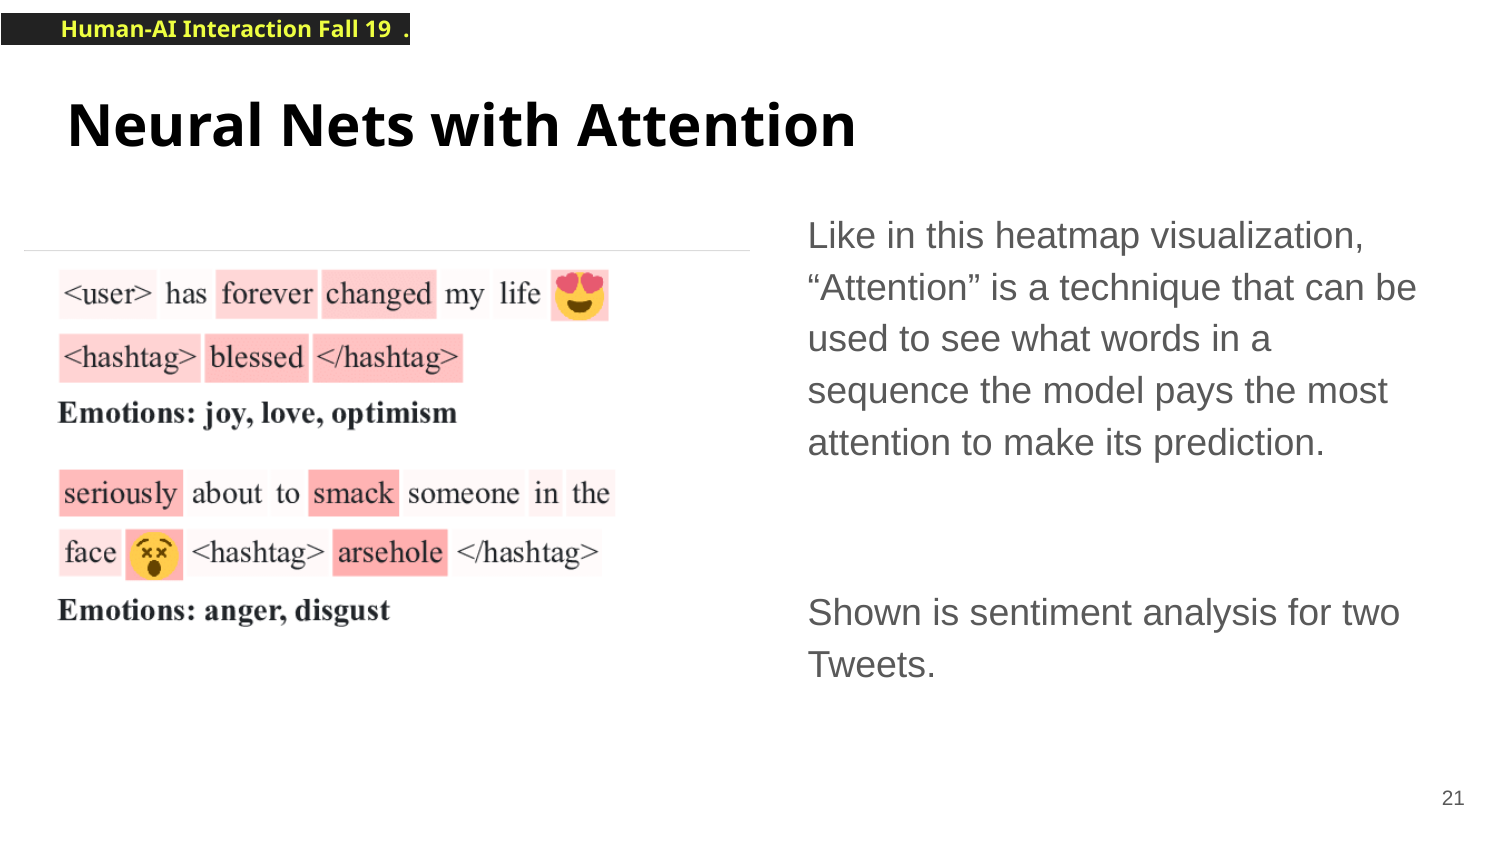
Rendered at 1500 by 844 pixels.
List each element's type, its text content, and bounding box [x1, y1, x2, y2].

list Like in this heatmap visualization, “Attention” is a technique that can be used to see what words in a sequence the model pays the most attention to make its prediction. Shown is sentiment analysis for two Tweets. [792, 189, 1449, 750]
slide_number ‹#› [1389, 764, 1480, 830]
title Neural Nets with Attention [51, 72, 1449, 167]
picture [24, 250, 751, 647]
